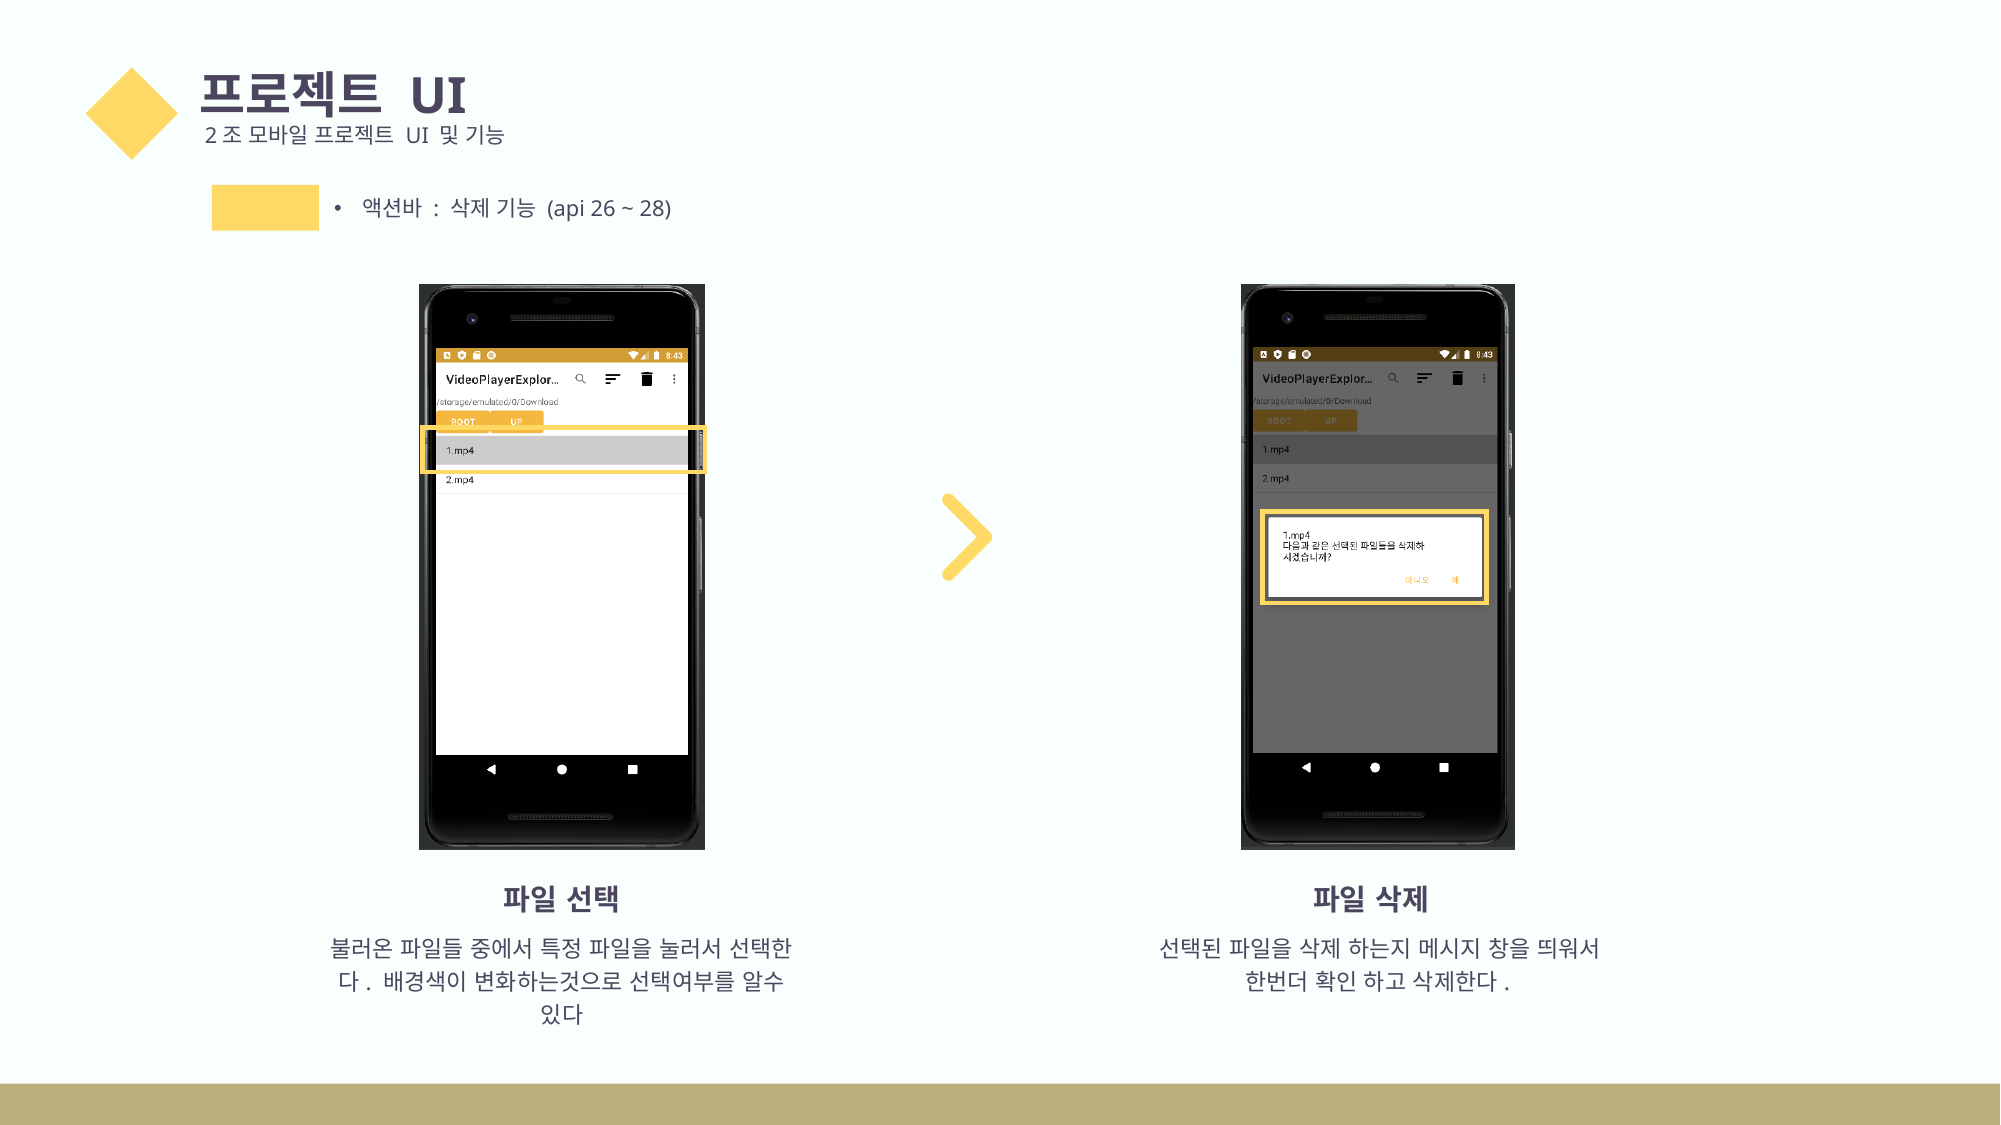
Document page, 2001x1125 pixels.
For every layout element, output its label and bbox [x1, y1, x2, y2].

text_box [1110, 873, 1650, 1001]
picture [419, 284, 705, 850]
picture [1241, 284, 1515, 850]
text_box [301, 873, 823, 1034]
text_box [934, 485, 1000, 563]
text_box [85, 55, 835, 231]
